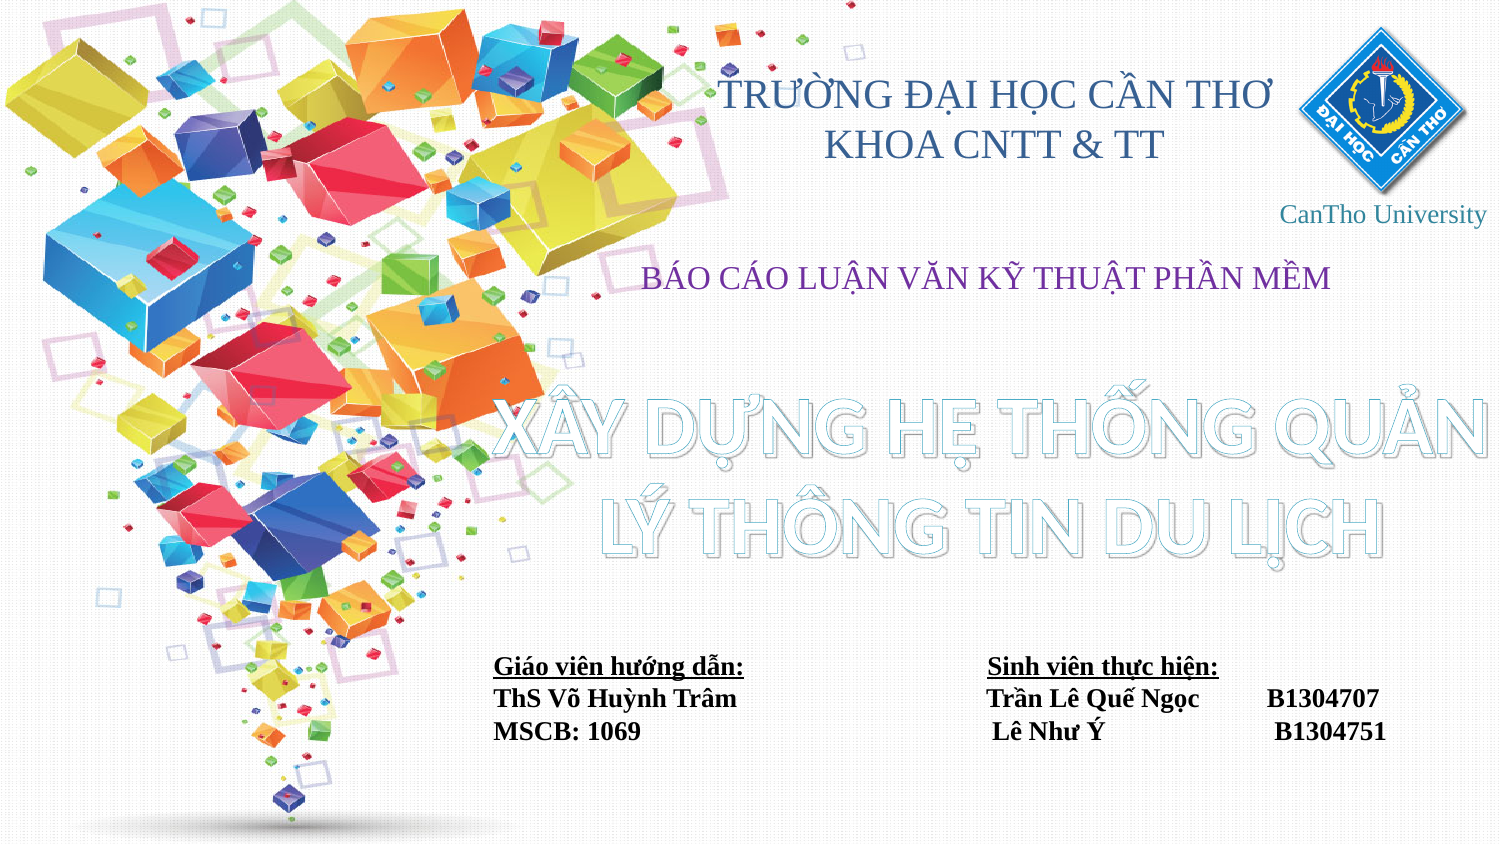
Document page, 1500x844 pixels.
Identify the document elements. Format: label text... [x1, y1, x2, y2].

text_box BÁO CÁO LUẬN VĂN KỸ THUẬT PHẦN MỀM [600, 248, 1381, 304]
text_box Giáo viên hướng dẫn: Sinh viên thực hiện: ThS Võ Huỳnh Trâm Trần Lê Quế Ngọc B1304707 MSCB: 1069 Lê Như Ý B1304751 [478, 633, 1473, 770]
text_box XÂY DỰNG HỆ THỐNG QUẢN LÝ THÔNG TIN DU LỊCH [466, 382, 1500, 586]
text_box TRƯỜNG ĐẠI HỌC CẦN THƠ KHOA CNTT & TT [693, 59, 1290, 175]
picture [0, 0, 1500, 844]
text_box CanTho University [1263, 188, 1500, 237]
